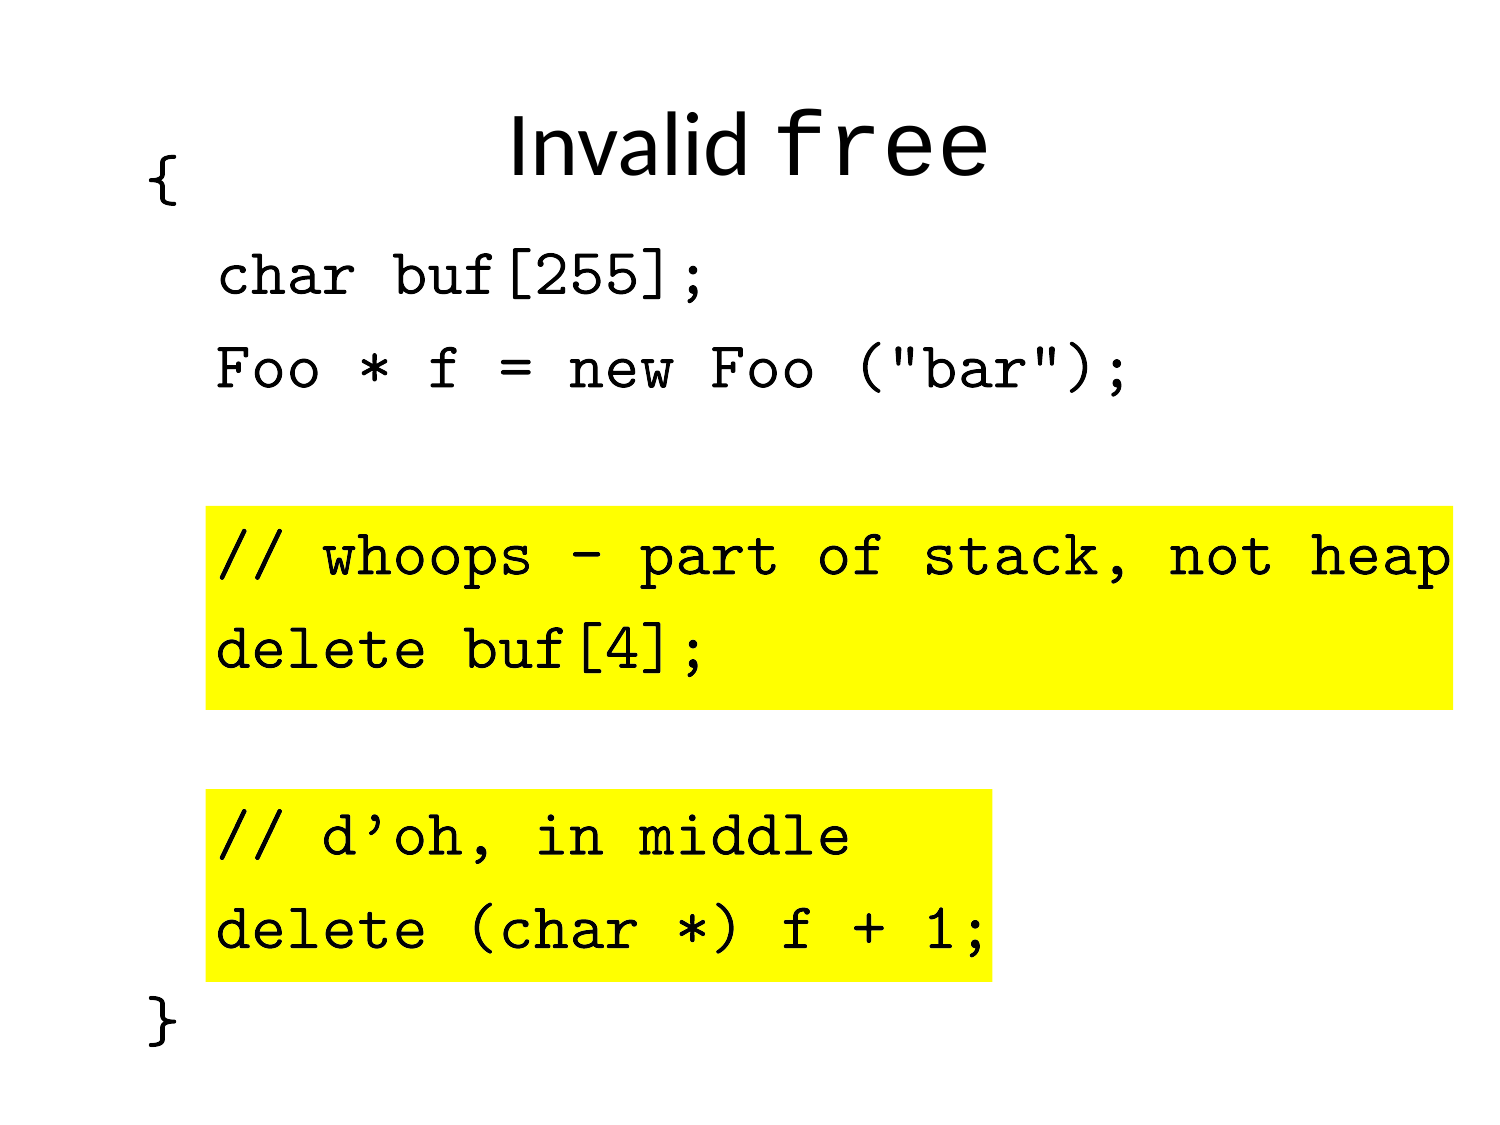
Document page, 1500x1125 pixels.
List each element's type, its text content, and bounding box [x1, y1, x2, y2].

picture [147, 152, 1451, 1051]
title Invalid free [75, 45, 1425, 233]
